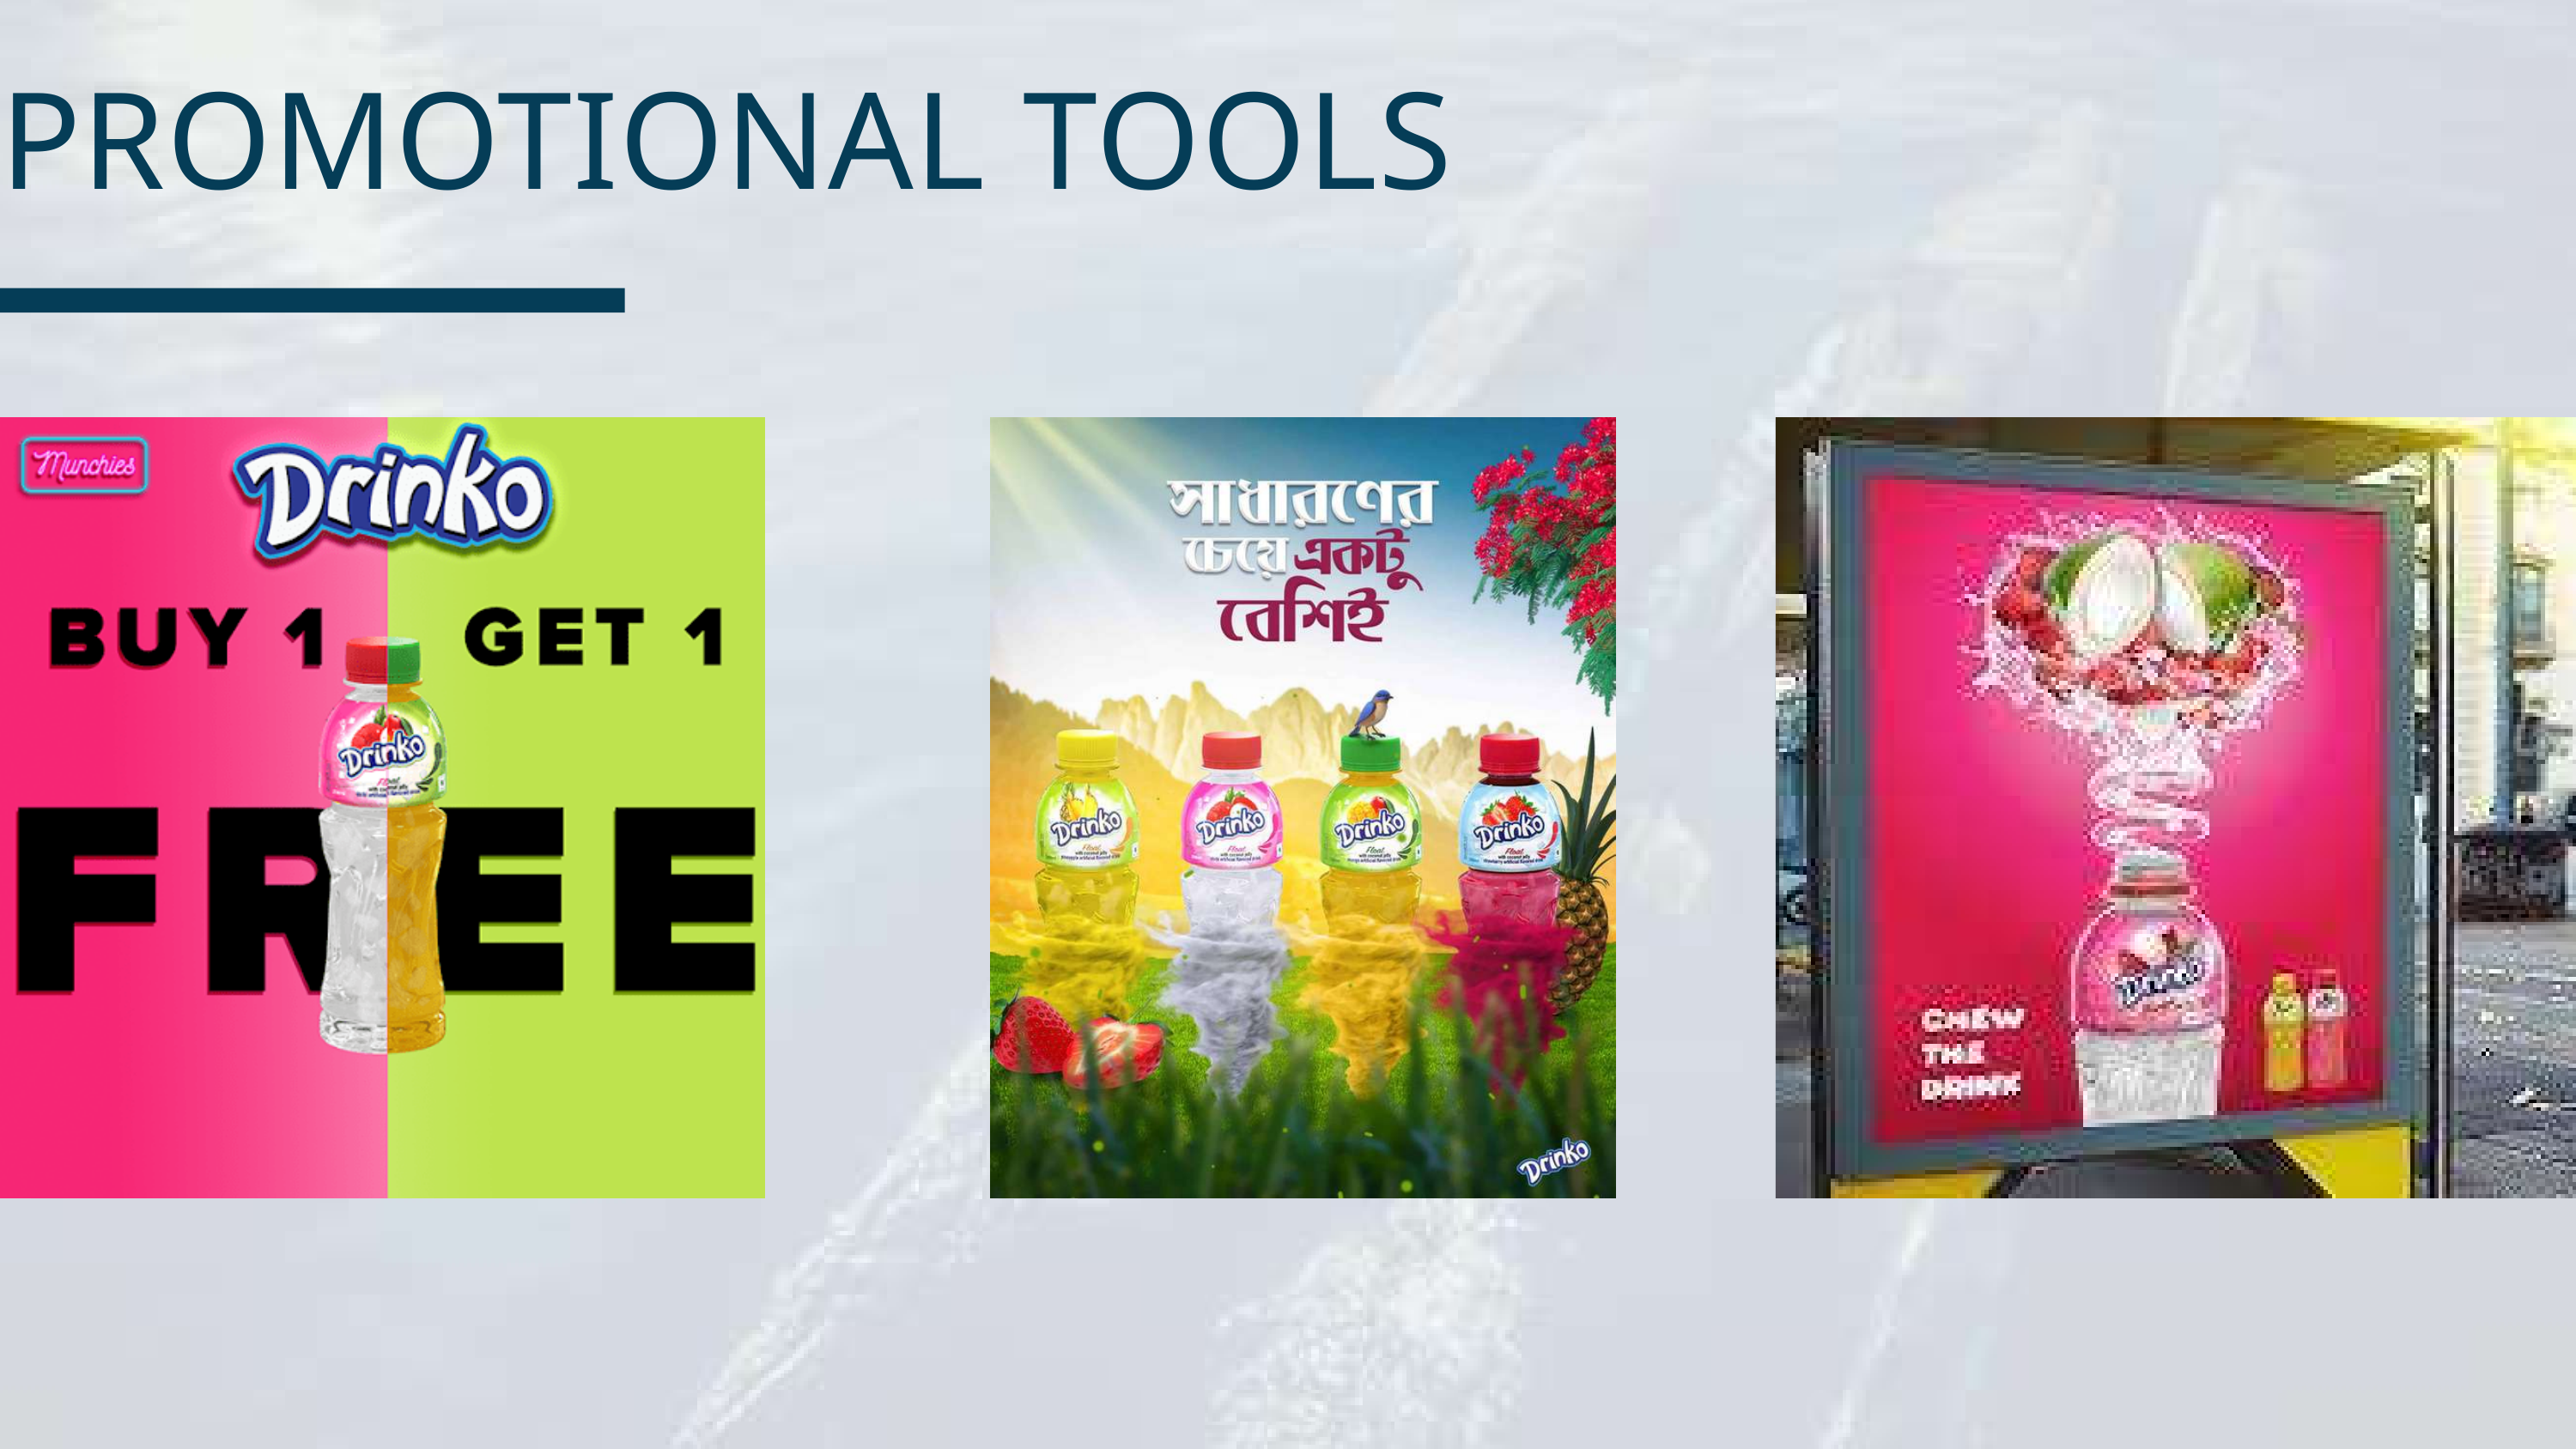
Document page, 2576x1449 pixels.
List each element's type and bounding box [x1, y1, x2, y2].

picture [0, 0, 2576, 1449]
text_box [0, 52, 2126, 313]
